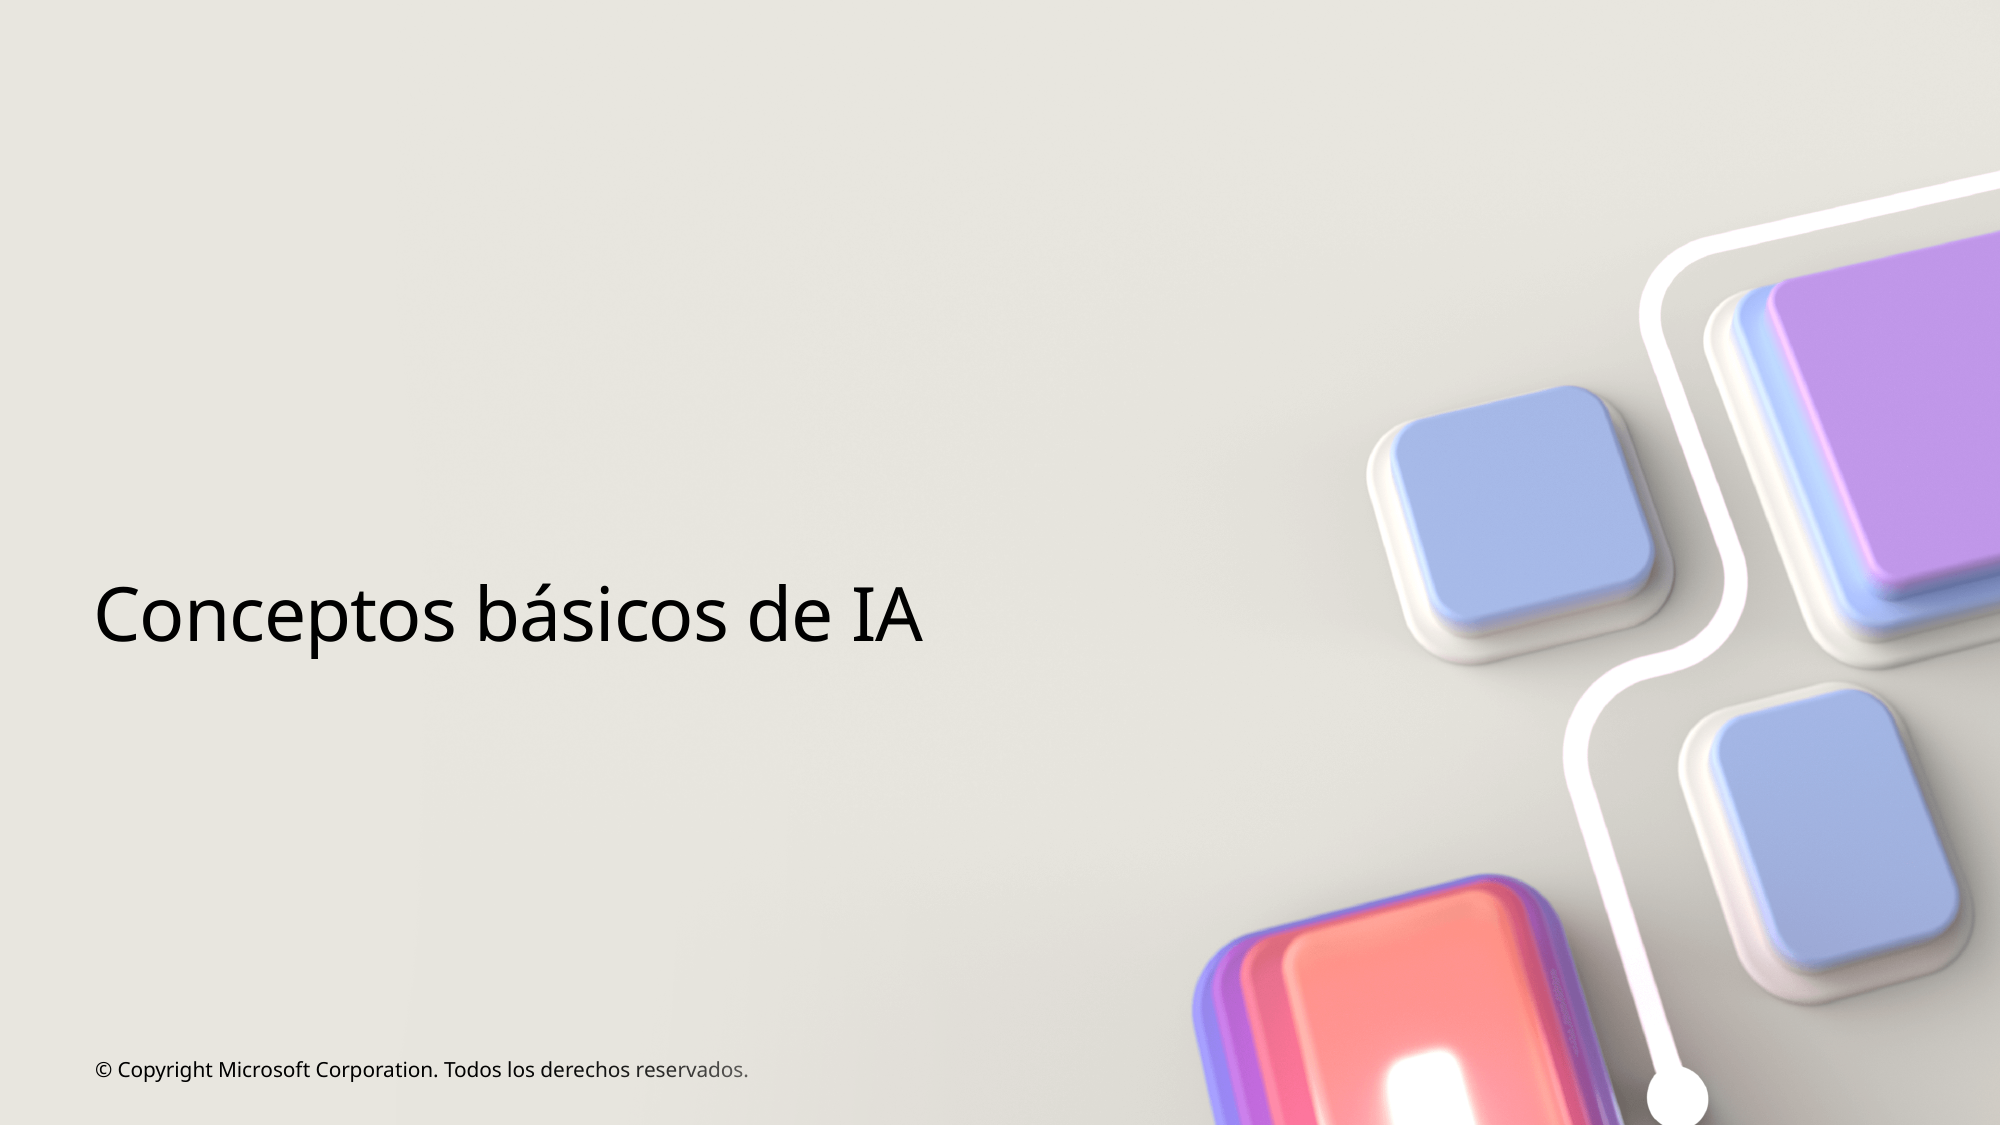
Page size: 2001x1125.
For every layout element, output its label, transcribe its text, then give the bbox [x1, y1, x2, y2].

title Conceptos básicos de IA [93, 566, 1135, 657]
picture [396, 0, 2000, 1125]
